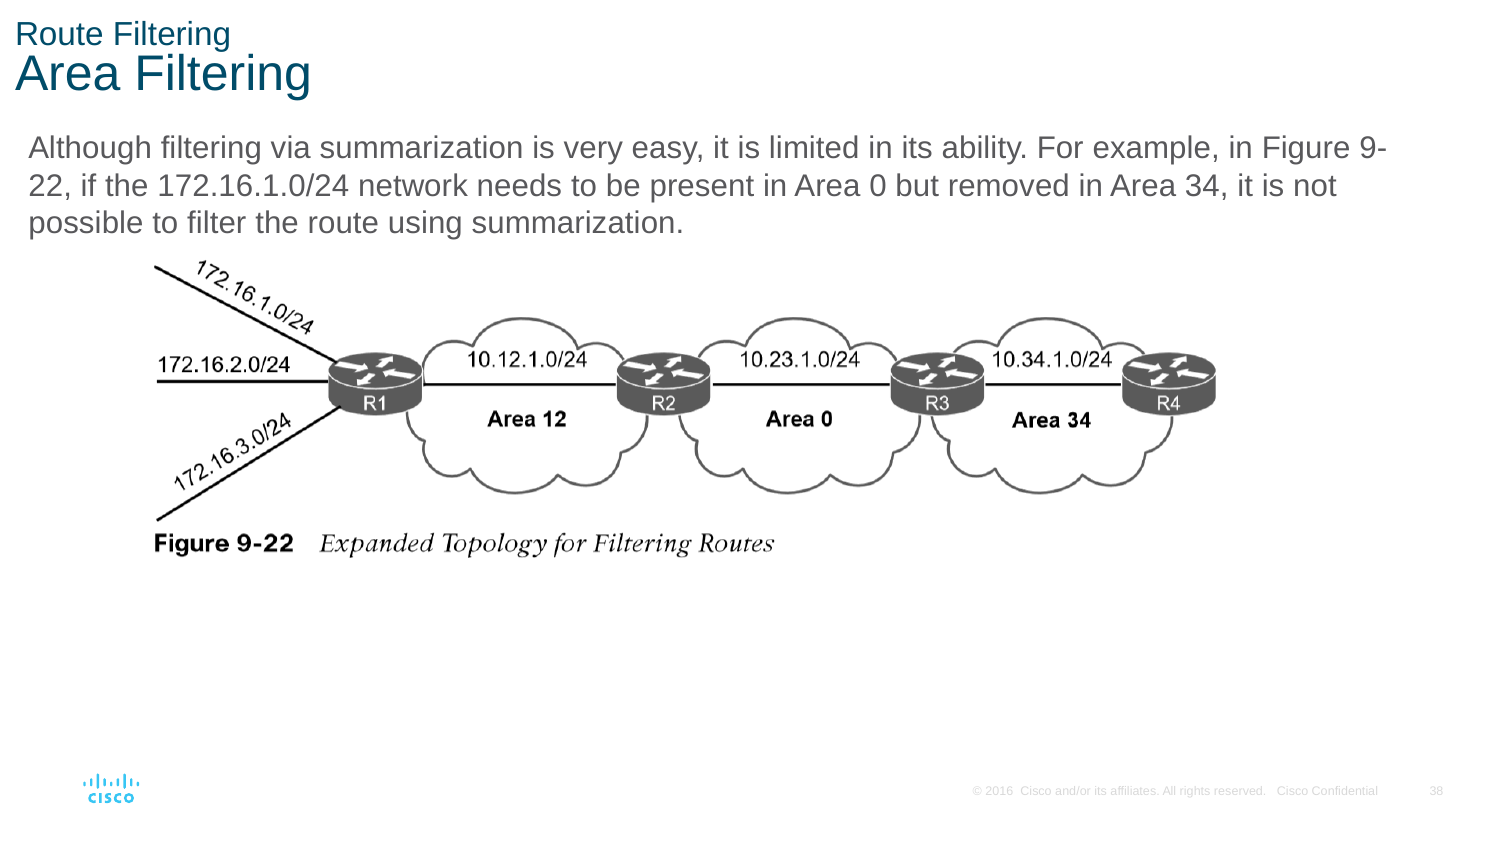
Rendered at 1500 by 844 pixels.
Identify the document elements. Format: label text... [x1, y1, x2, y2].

picture [144, 255, 1217, 558]
text_box Although filtering via summarization is very easy, it is limited in its ability. For example, in Figure 9-22, if the 172.16.1.0/24 network needs to be present in Area 0 but removed in Area 34, it is not possible to filter the route using summarization. [13, 120, 1432, 248]
title Route Filtering Area Filtering [0, 0, 1500, 121]
